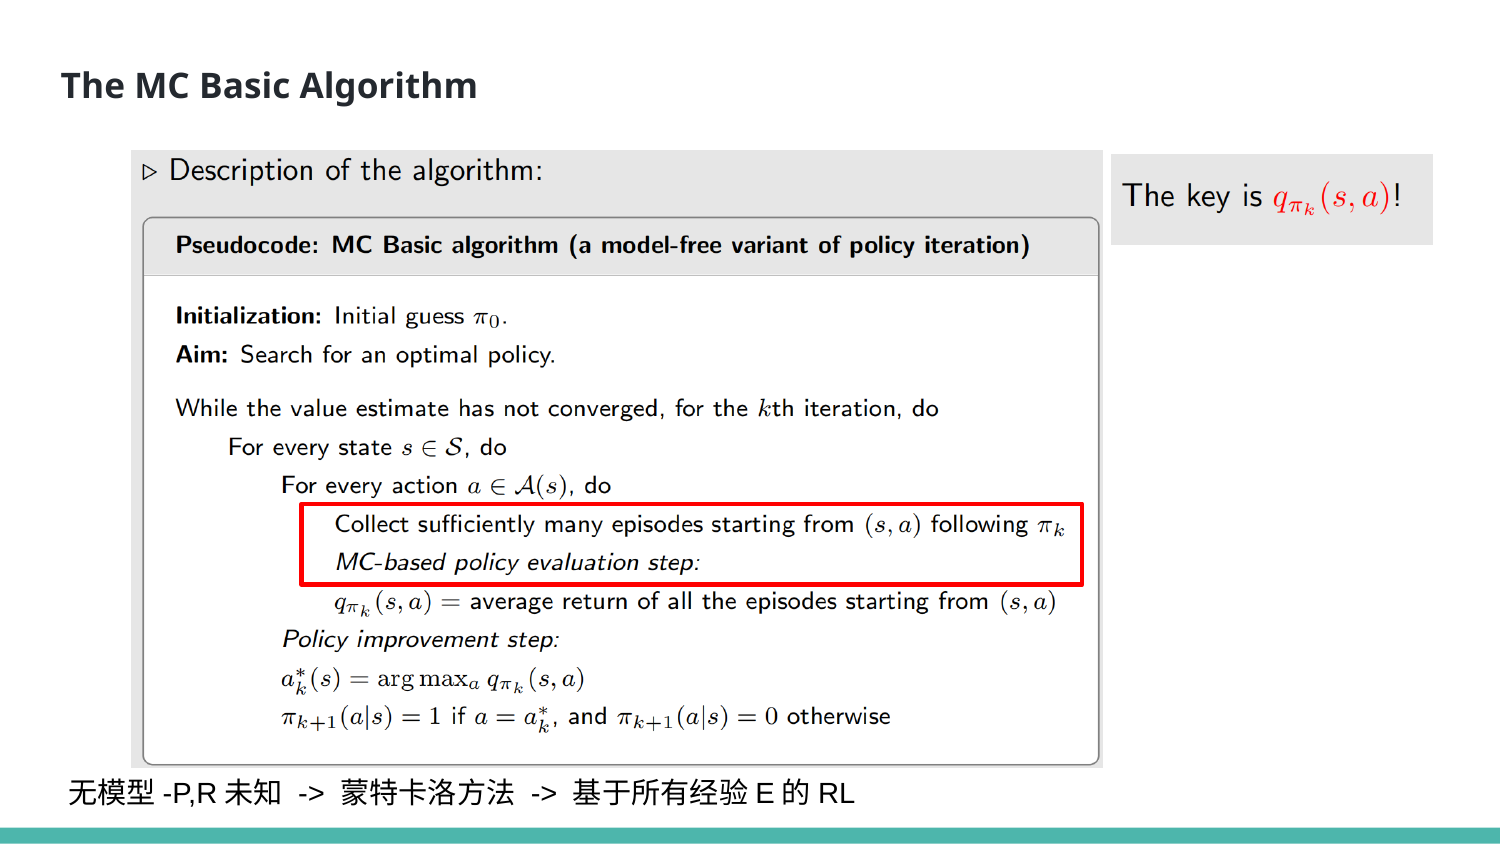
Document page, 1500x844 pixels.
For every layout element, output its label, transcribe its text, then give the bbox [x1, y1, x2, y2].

picture [130, 150, 1103, 769]
title The MC Basic Algorithm [45, 48, 1444, 165]
picture [1110, 153, 1434, 245]
